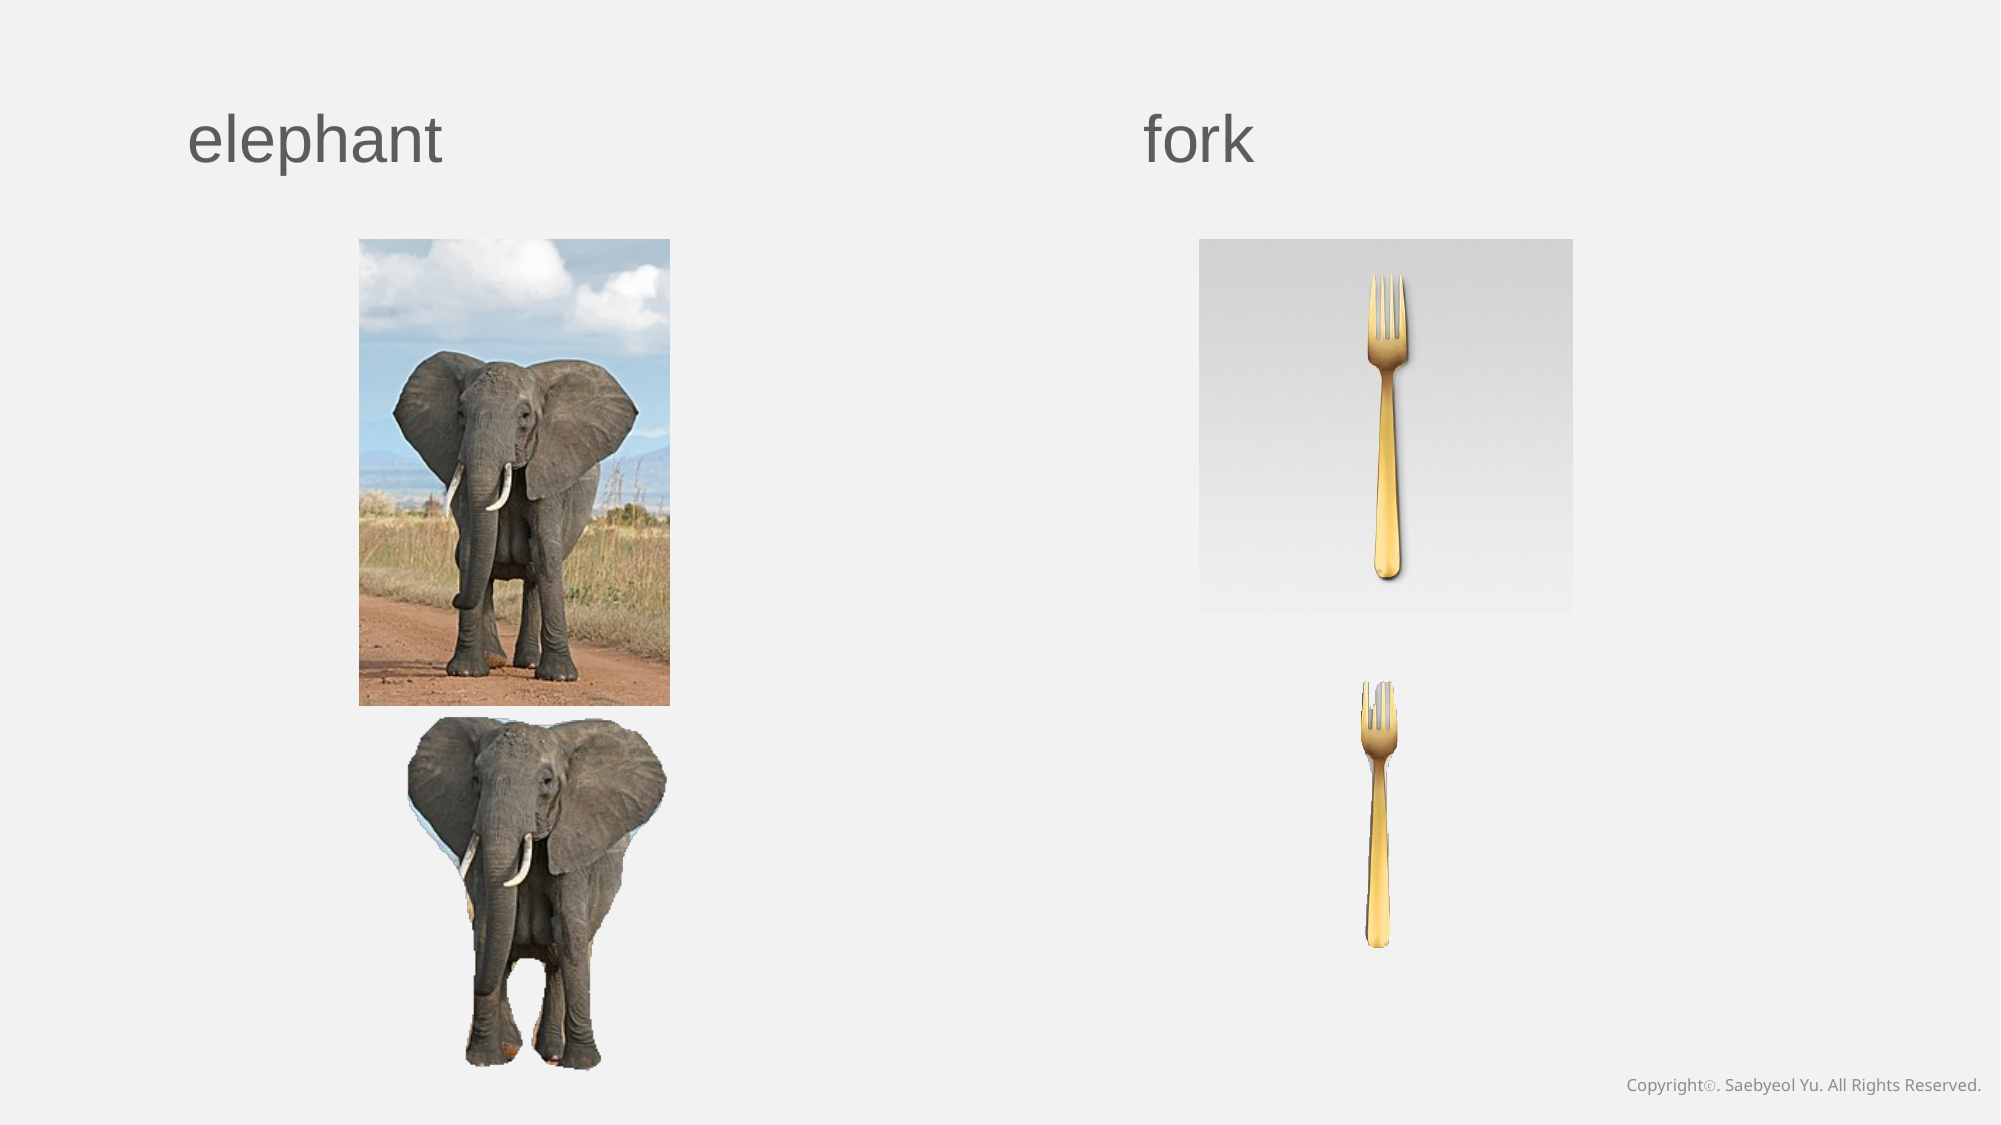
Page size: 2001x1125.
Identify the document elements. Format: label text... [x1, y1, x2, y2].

text_box fork [999, 88, 1399, 183]
text_box elephant [116, 88, 515, 183]
picture [1357, 668, 1399, 948]
picture [1199, 239, 1573, 614]
picture [359, 239, 670, 1079]
